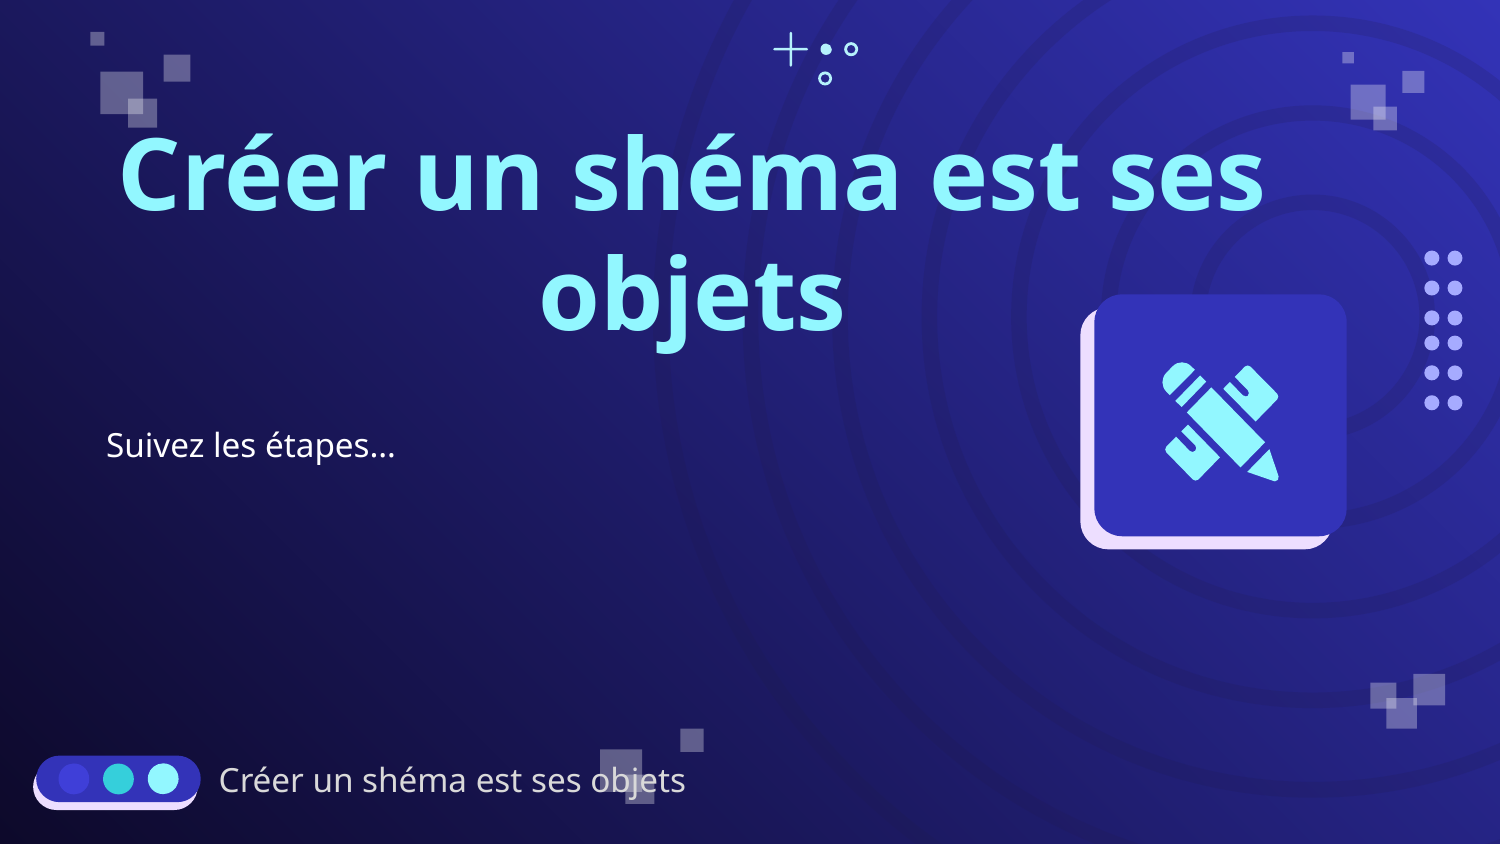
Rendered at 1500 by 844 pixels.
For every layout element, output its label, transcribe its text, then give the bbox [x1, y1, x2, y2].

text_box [1080, 294, 1348, 550]
title Créer un shéma est ses objets [0, 68, 1392, 393]
text_box Créer un shéma est ses objets [206, 757, 841, 803]
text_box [1160, 362, 1280, 482]
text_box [32, 755, 201, 811]
subtitle Suivez les étapes… [91, 421, 728, 467]
